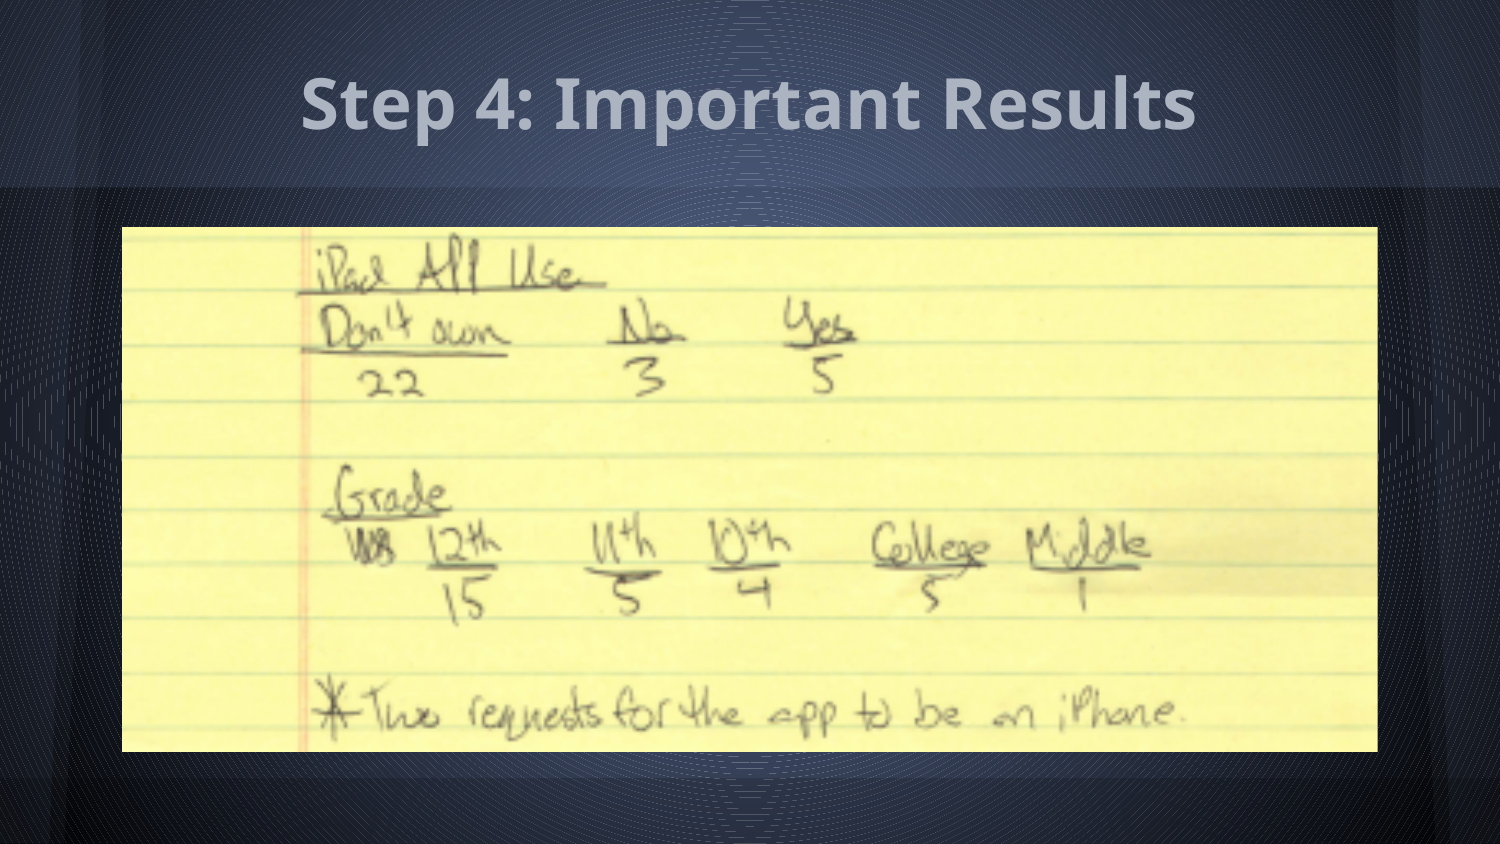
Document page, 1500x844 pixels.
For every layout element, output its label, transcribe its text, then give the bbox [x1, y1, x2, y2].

picture [121, 227, 1378, 752]
title Step 4: Important Results [33, 18, 1467, 160]
